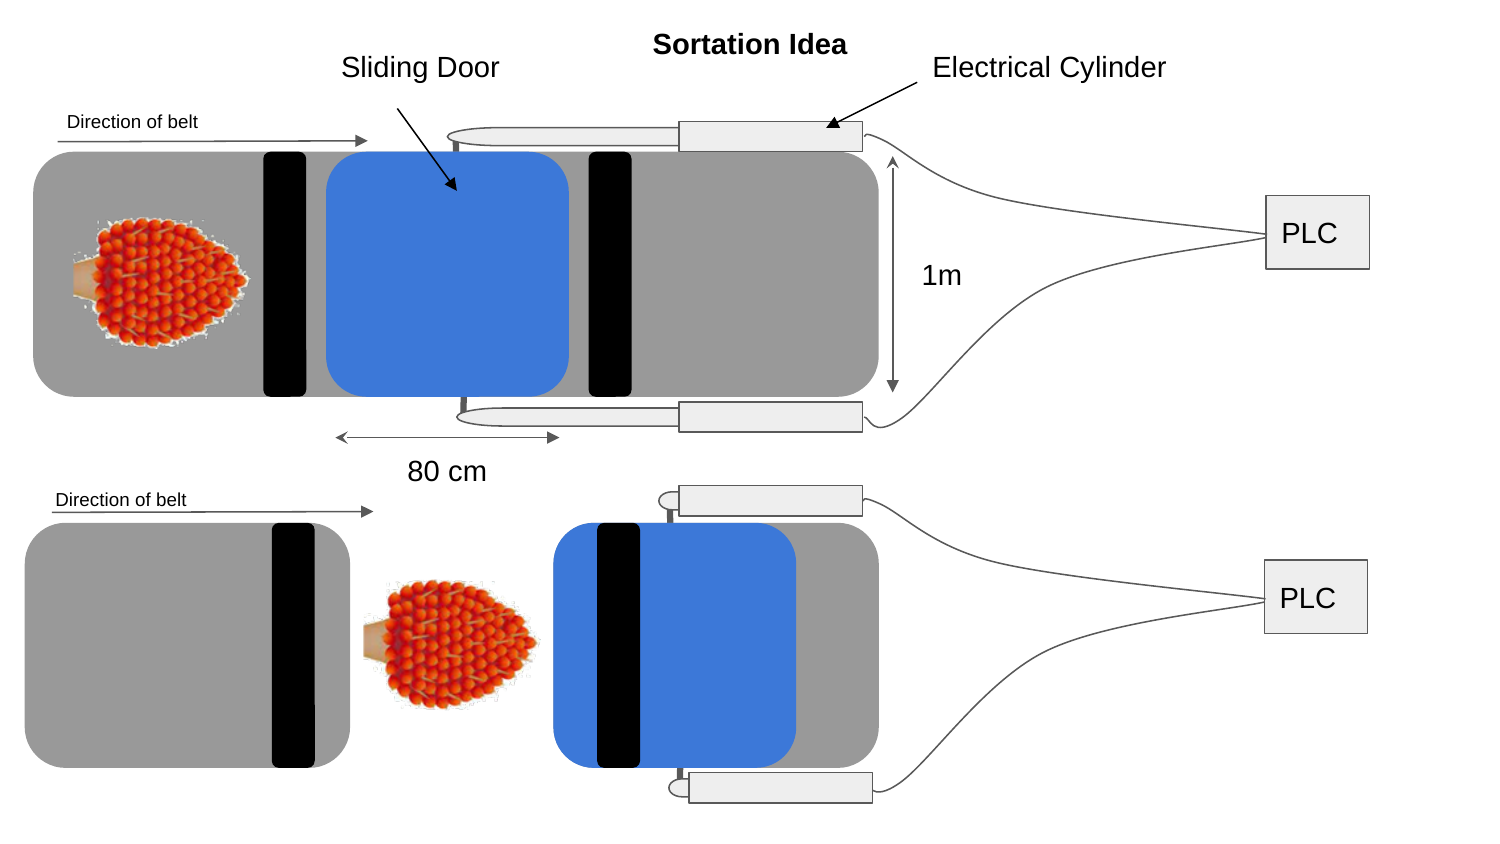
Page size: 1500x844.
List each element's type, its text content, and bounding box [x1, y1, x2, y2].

text_box [271, 522, 315, 768]
text_box [463, 127, 678, 146]
text_box [626, 151, 879, 397]
text_box PLC [1266, 199, 1370, 265]
text_box [588, 151, 632, 397]
text_box [301, 151, 362, 397]
text_box 1m [906, 241, 979, 307]
text_box [678, 121, 863, 152]
text_box [678, 401, 863, 433]
text_box [309, 522, 351, 768]
text_box Direction of belt [40, 476, 436, 522]
text_box [1264, 559, 1368, 563]
text_box [668, 778, 688, 797]
text_box [533, 151, 594, 397]
text_box [634, 522, 797, 768]
text_box [864, 237, 1267, 428]
text_box [597, 522, 641, 768]
text_box [1266, 195, 1370, 199]
text_box [862, 498, 1266, 599]
text_box Sortation Idea [188, 10, 1312, 76]
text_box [397, 108, 458, 192]
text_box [826, 81, 918, 129]
text_box [1264, 629, 1368, 634]
text_box PLC [1264, 563, 1368, 629]
text_box [873, 602, 1264, 792]
text_box [688, 772, 873, 803]
text_box [759, 522, 879, 768]
text_box [864, 135, 1268, 235]
text_box [658, 491, 678, 510]
text_box [678, 485, 863, 516]
text_box [33, 151, 269, 397]
text_box [553, 522, 603, 768]
text_box Direction of belt [51, 98, 448, 144]
text_box [464, 408, 678, 427]
text_box [263, 151, 307, 397]
text_box Electrical Cylinder [917, 33, 1228, 98]
picture [363, 579, 541, 712]
text_box 80 cm [376, 446, 519, 503]
picture [73, 216, 251, 349]
text_box [1266, 265, 1370, 269]
text_box [24, 522, 278, 768]
text_box [326, 151, 569, 397]
text_box Sliding Door [326, 33, 529, 98]
